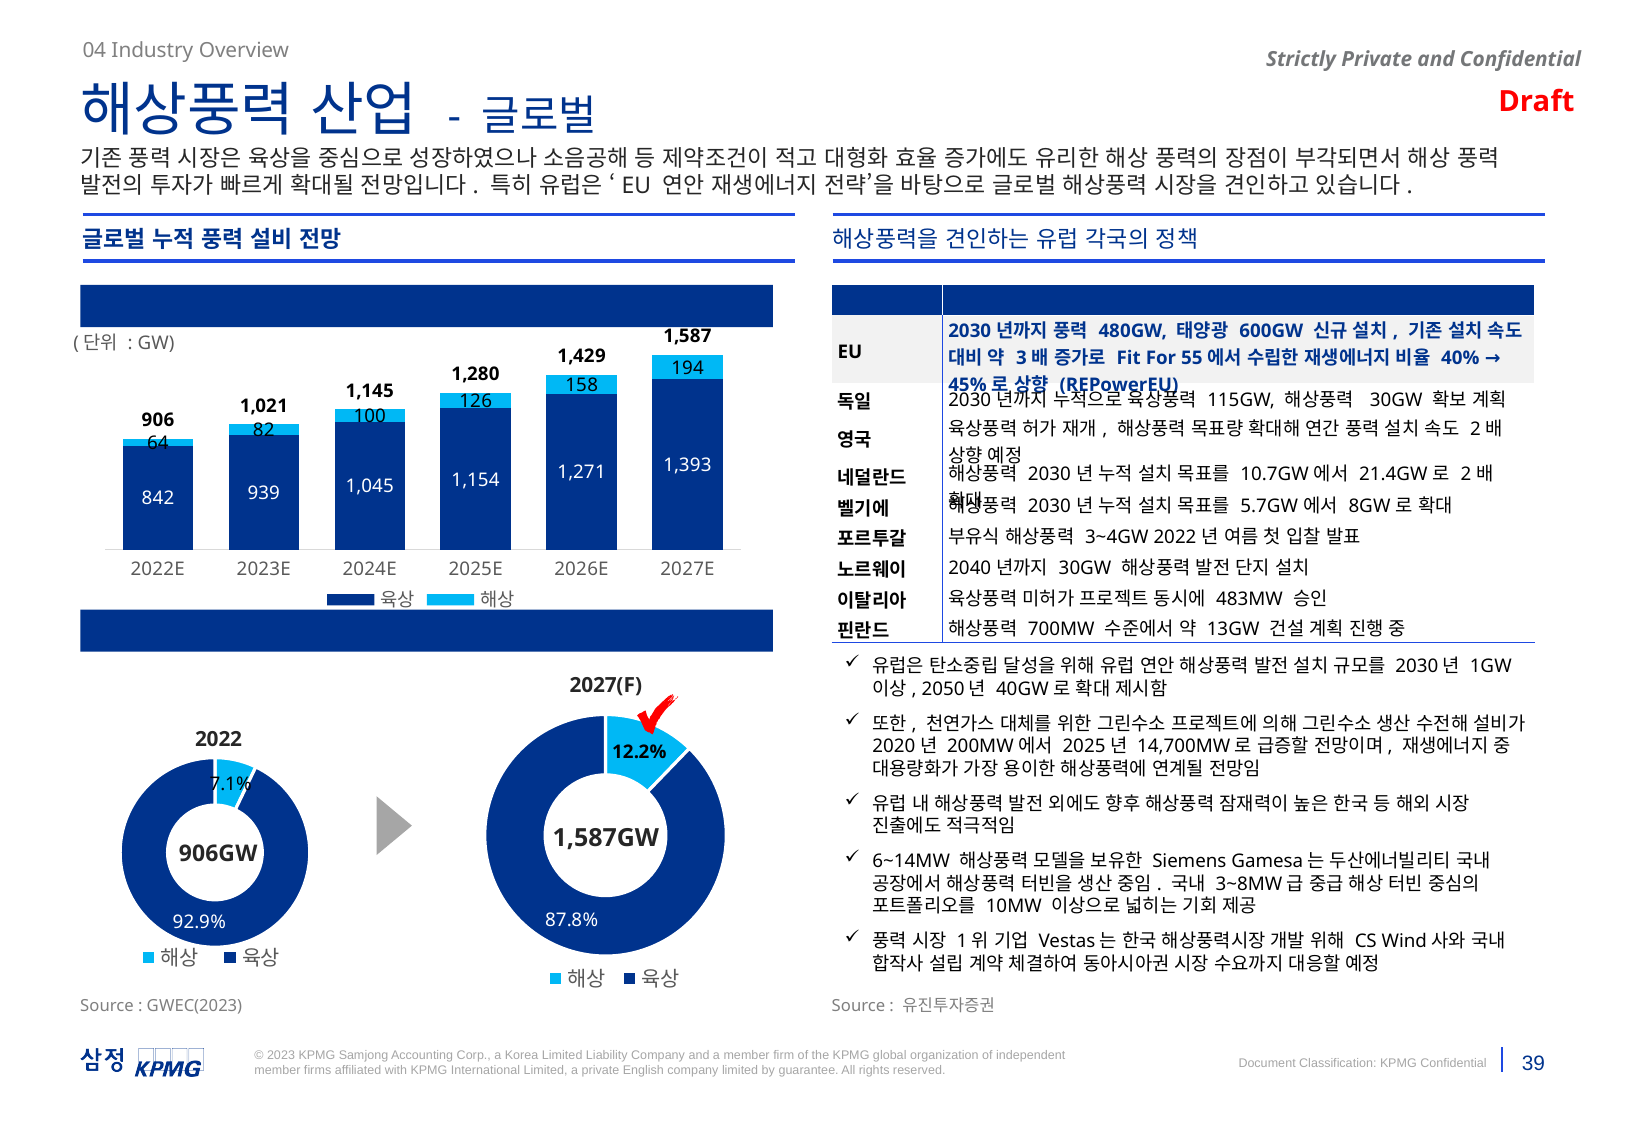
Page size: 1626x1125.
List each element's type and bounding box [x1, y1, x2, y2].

text_box [0, 330, 80, 354]
table_header [832, 285, 942, 315]
picture [80, 1048, 204, 1077]
table_cell [943, 316, 1534, 642]
text_box [80, 994, 797, 1034]
table_header [943, 285, 1534, 315]
text_box [375, 794, 414, 858]
text_box [832, 214, 1545, 262]
chart [428, 709, 783, 1007]
list [82, 31, 1489, 67]
picture [634, 691, 681, 737]
chart [76, 745, 363, 985]
chart [80, 285, 762, 619]
text_box [80, 609, 773, 652]
text_box [831, 994, 1549, 1042]
text_box [80, 72, 1545, 199]
table_cell [832, 315, 942, 642]
text_box [108, 726, 328, 745]
text_box [82, 214, 795, 262]
text_box [496, 671, 716, 697]
text_box [80, 284, 773, 328]
text_box [820, 644, 1536, 978]
